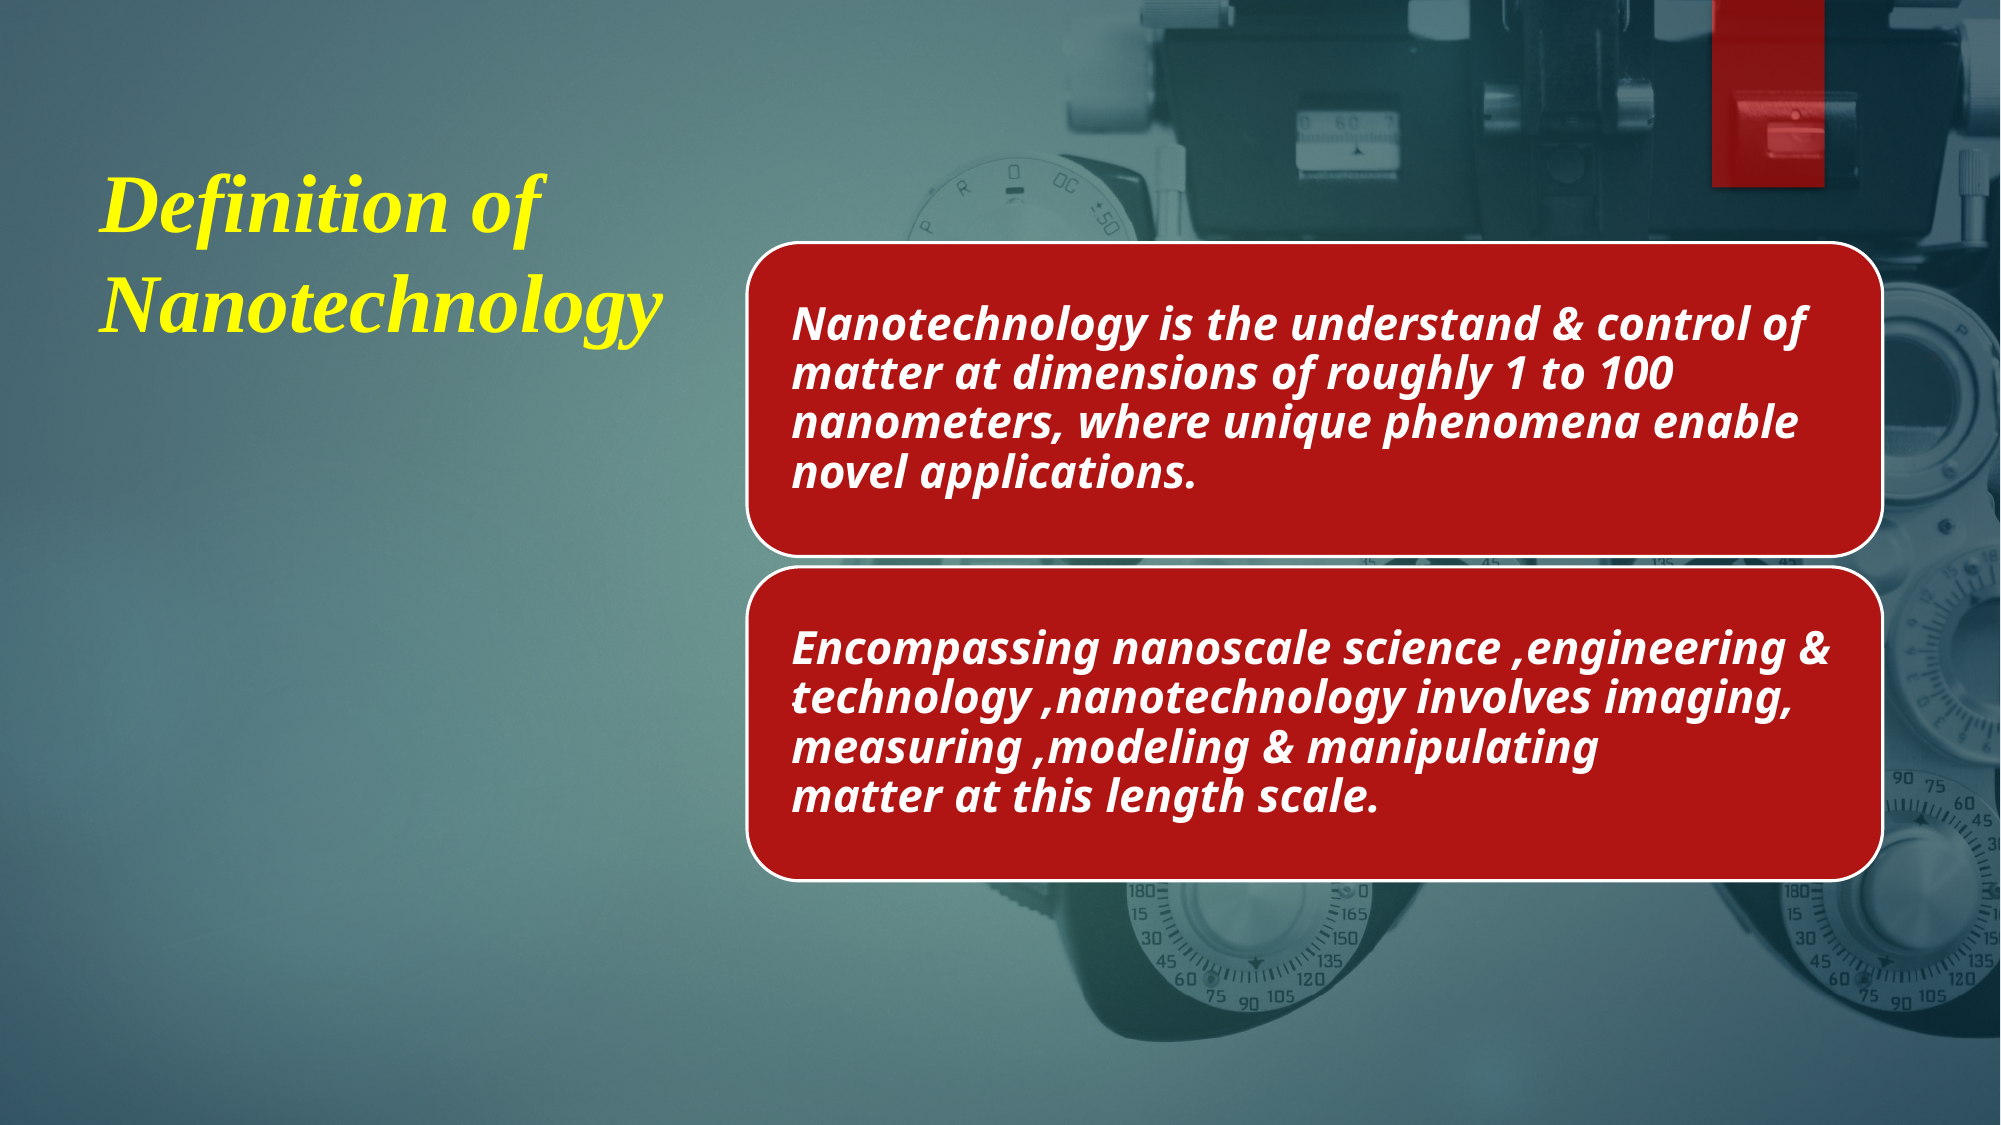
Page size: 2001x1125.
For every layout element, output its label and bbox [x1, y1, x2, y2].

picture [0, 0, 2000, 1125]
list [746, 141, 1883, 982]
